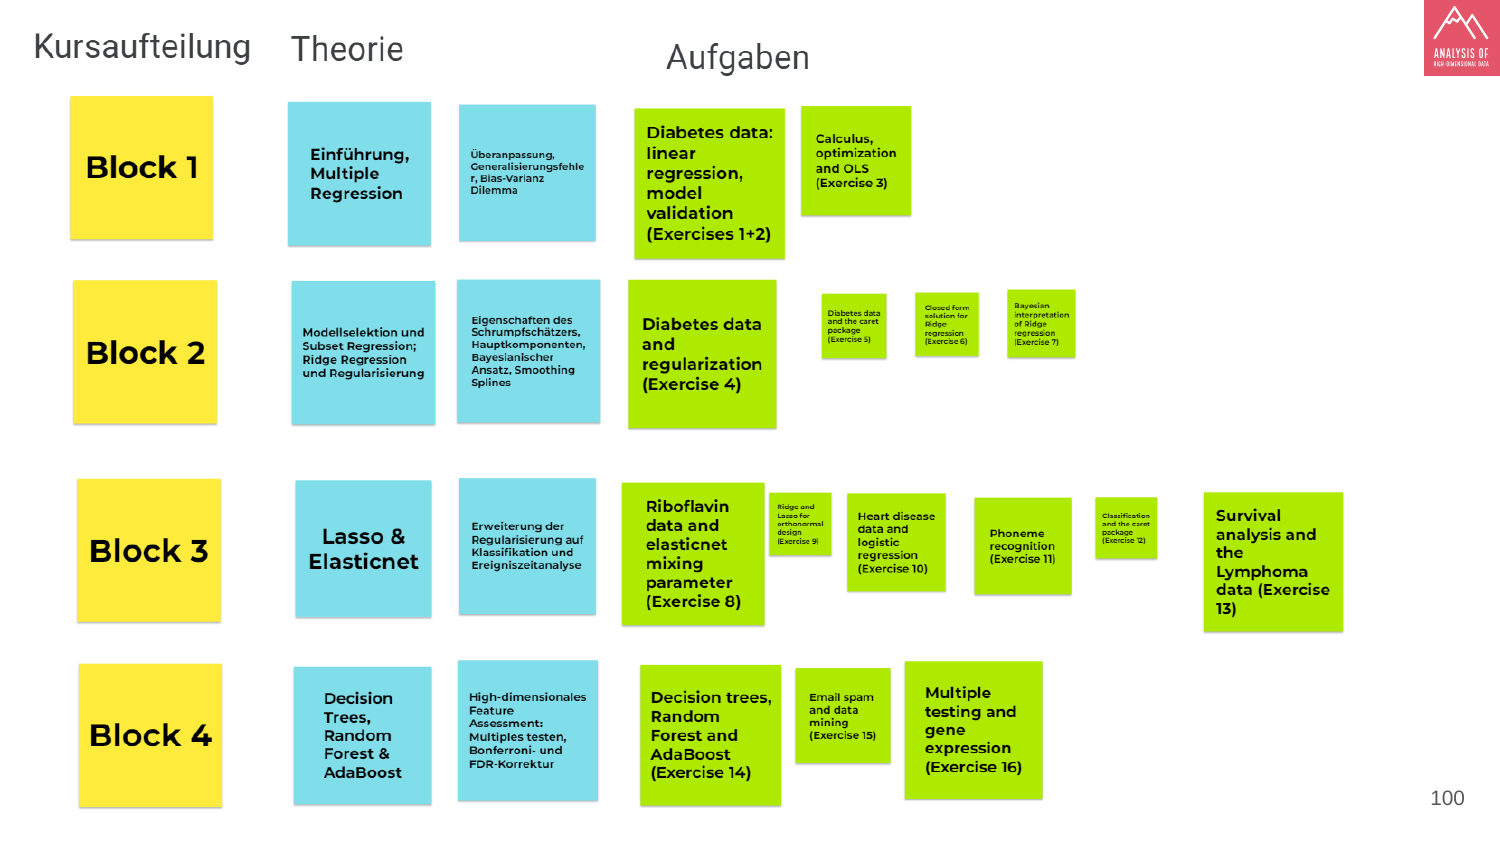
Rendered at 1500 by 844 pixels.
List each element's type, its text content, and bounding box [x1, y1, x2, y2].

picture [1424, 0, 1500, 76]
slide_number ‹#› [1389, 764, 1480, 830]
picture [24, 24, 1365, 819]
